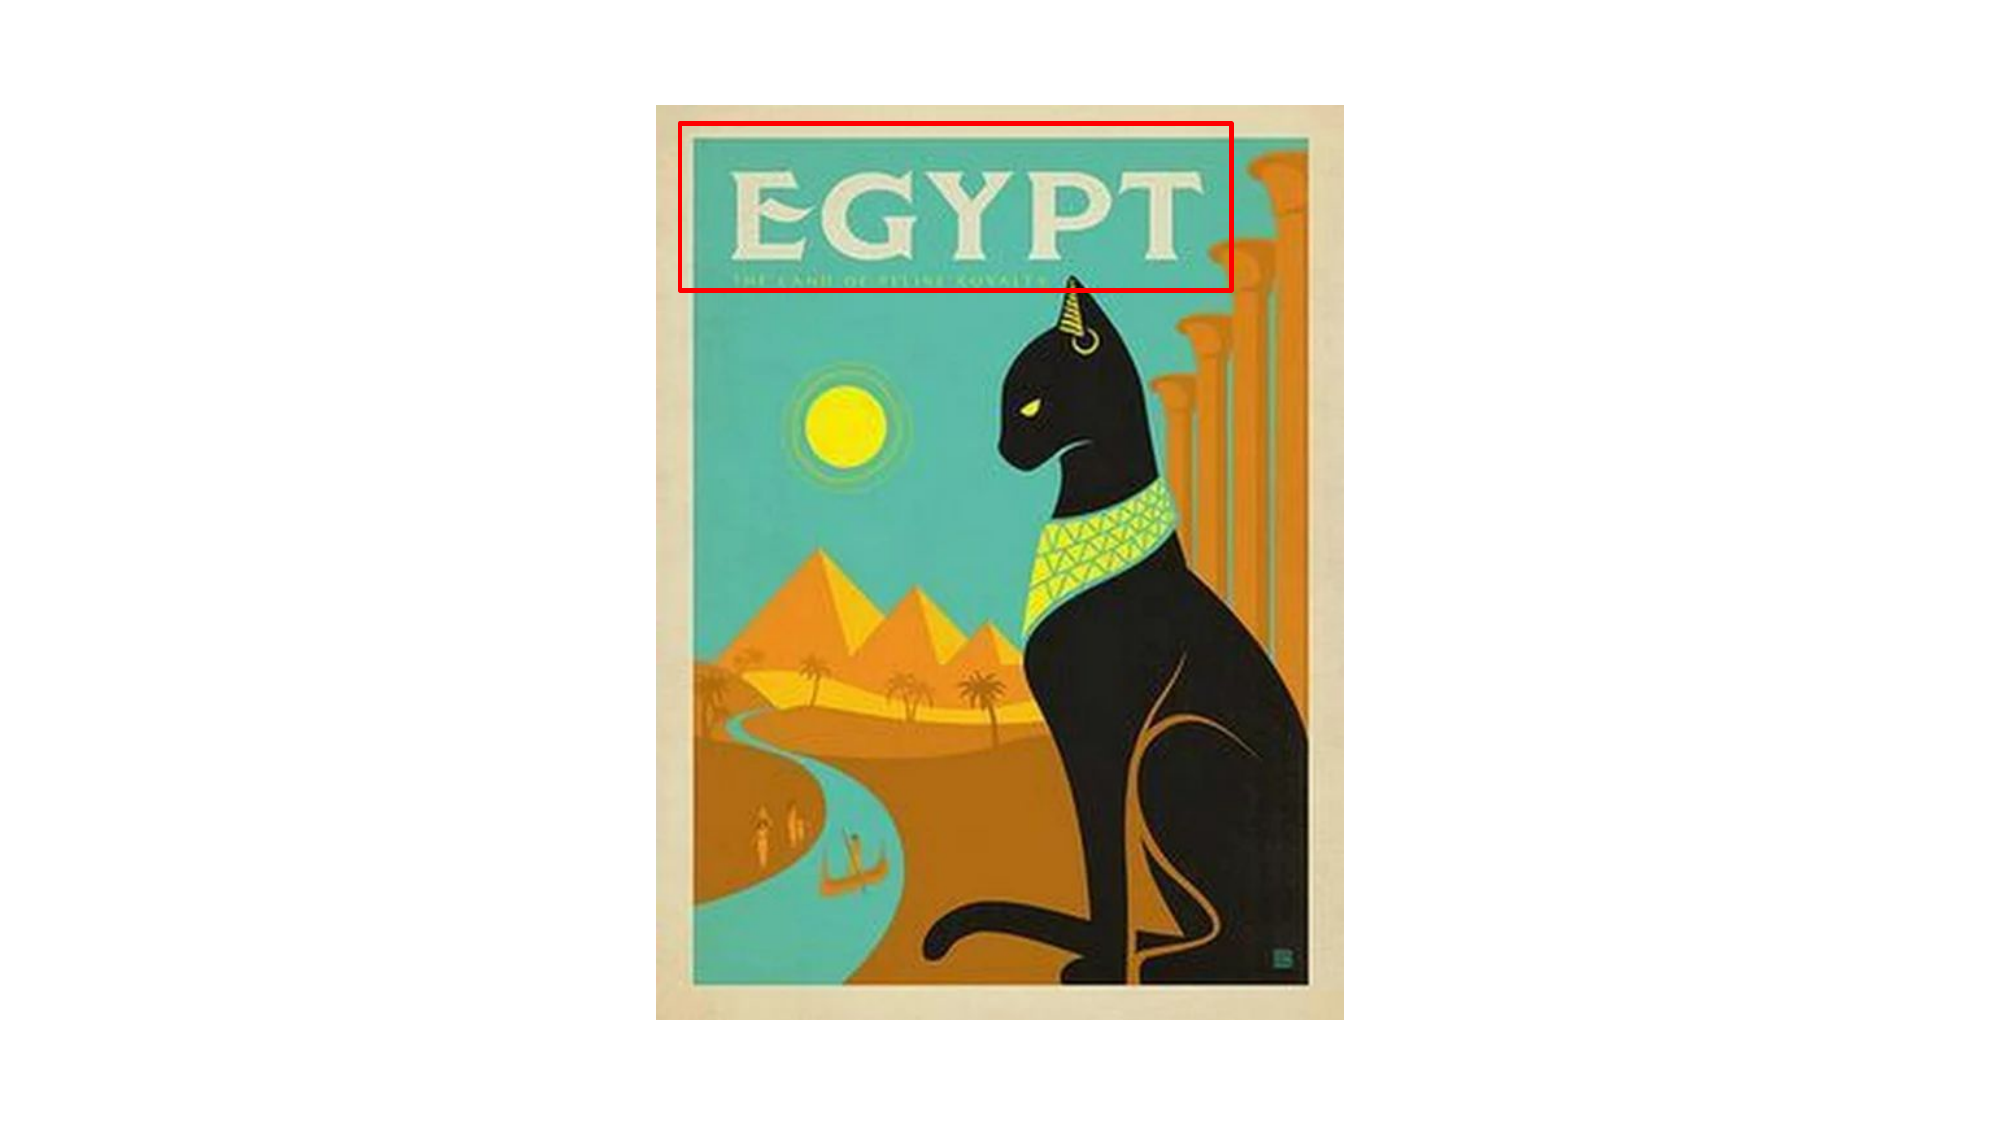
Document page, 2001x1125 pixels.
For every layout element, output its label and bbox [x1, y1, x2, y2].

picture [656, 105, 1344, 1020]
